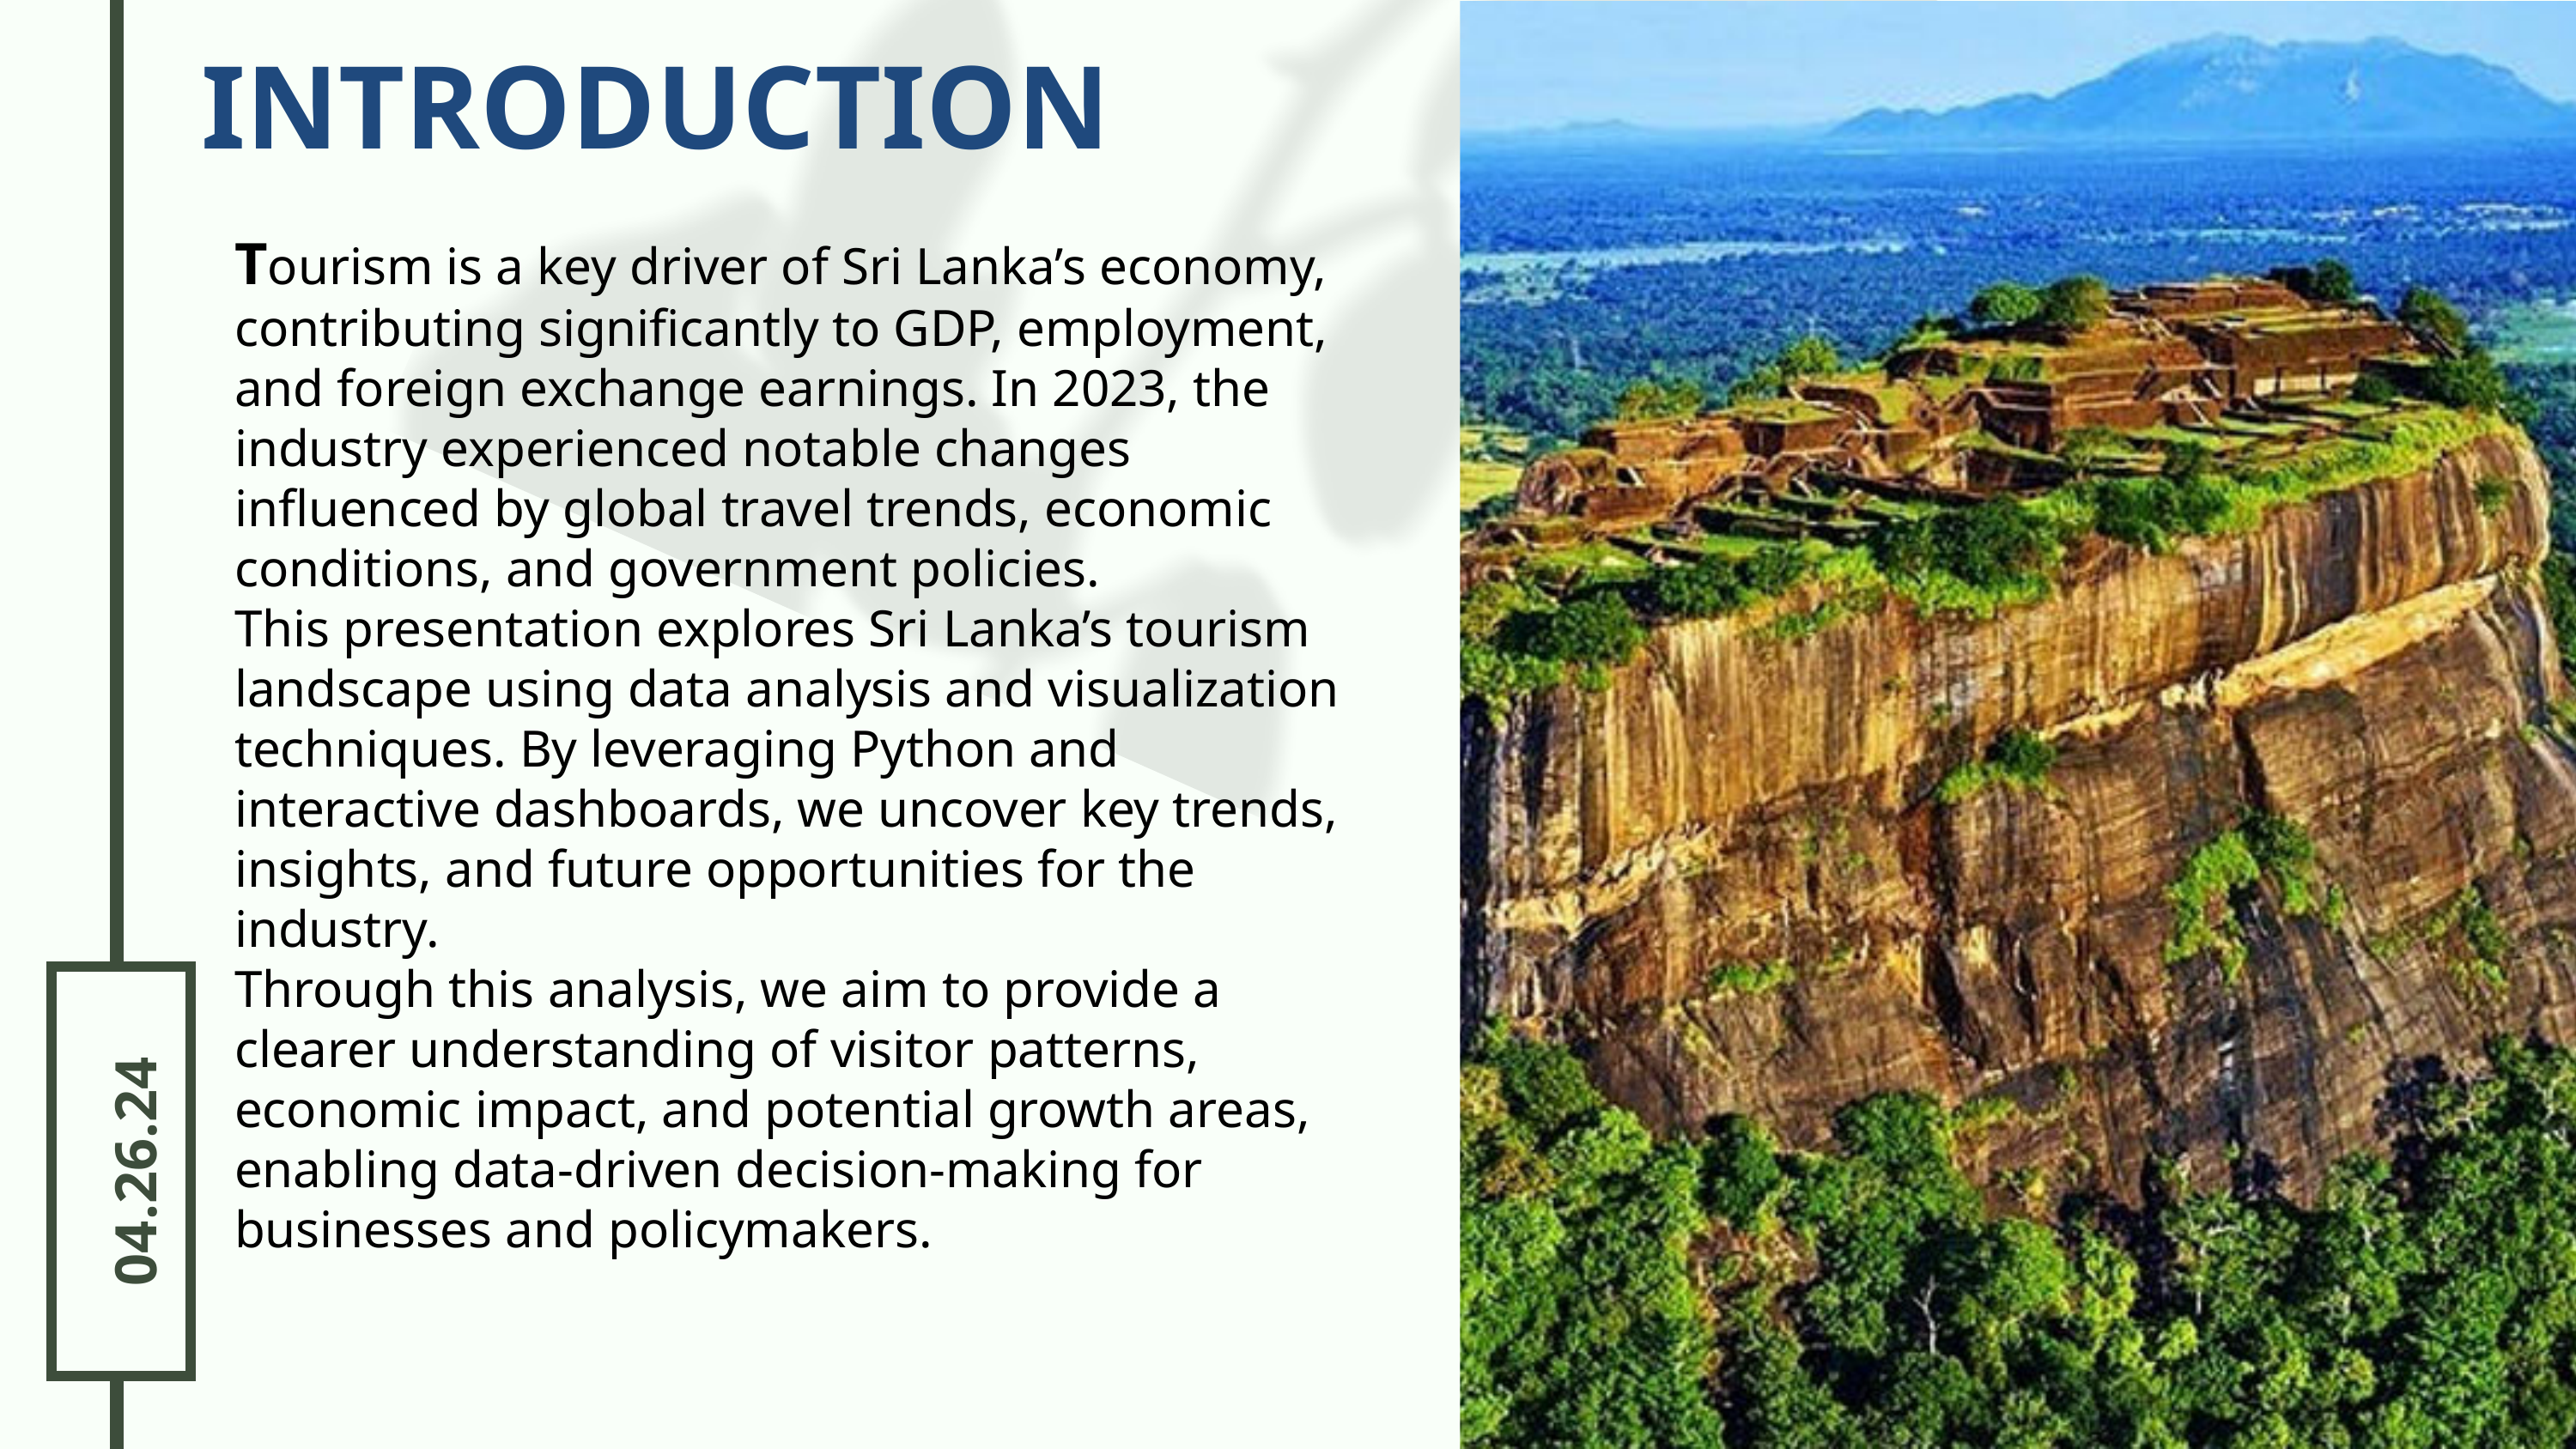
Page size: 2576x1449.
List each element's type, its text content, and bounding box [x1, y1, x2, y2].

text_box [565, 0, 1458, 7]
text_box Tourism is a key driver of Sri Lanka’s economy, contributing significantly to GDP, employment, and foreign exchange earnings. In 2023, the industry experienced notable changes influenced by global travel trends, economic conditions, and government policies. This presentation explores Sri Lanka’s tourism landscape using data analysis and visualization techniques. By leveraging Python and interactive dashboards, we uncover key trends, insights, and future opportunities for the industry. Through this analysis, we aim to provide a clearer understanding of visitor patterns, economic impact, and potential growth areas, enabling data-driven decision-making for businesses and policymakers. [222, 221, 1352, 1294]
picture [1460, 0, 2576, 1449]
text_box INTRODUCTION [201, 7, 1455, 173]
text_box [51, 0, 191, 1449]
text_box [470, 173, 1455, 905]
